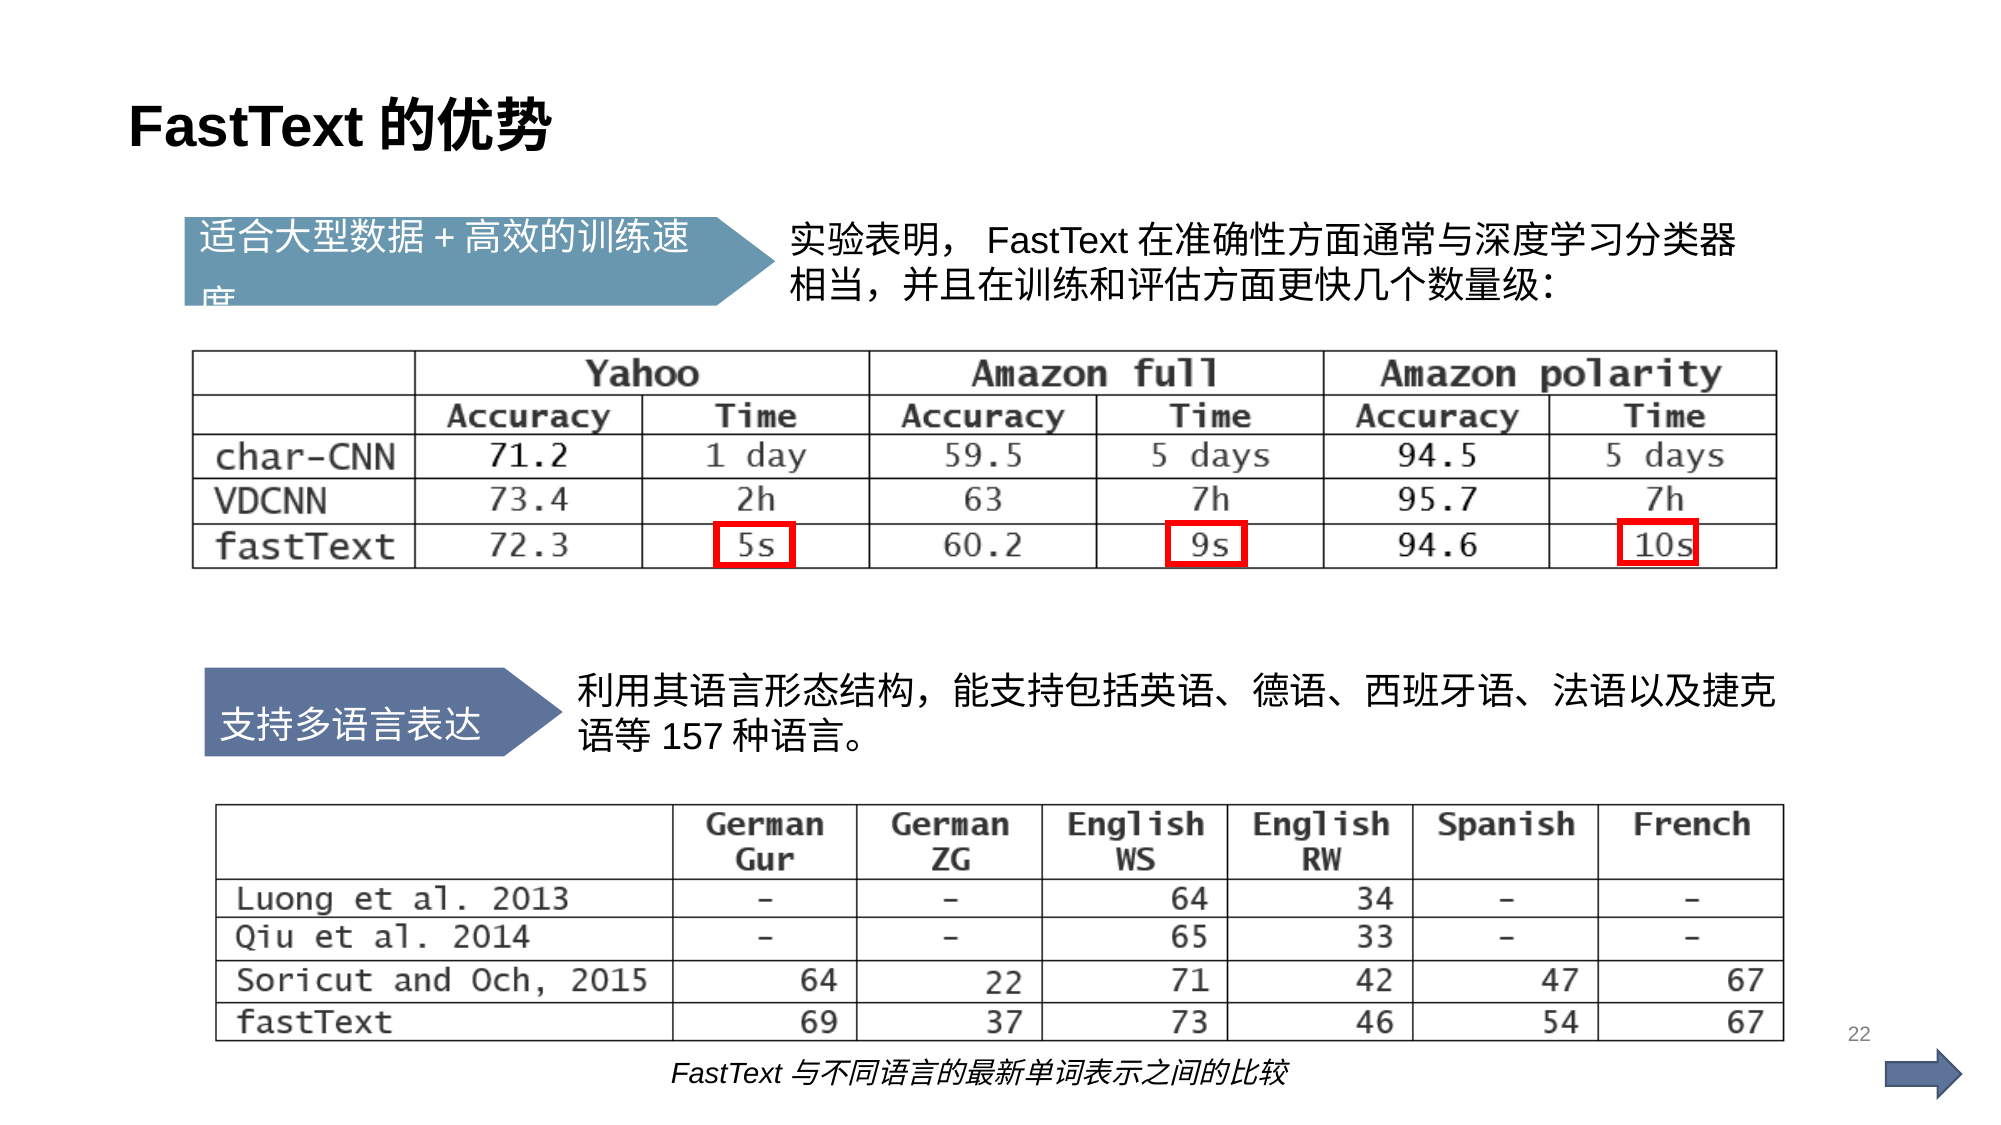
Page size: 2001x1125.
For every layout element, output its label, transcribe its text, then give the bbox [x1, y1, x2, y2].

title FastText的优势 [114, 12, 1886, 167]
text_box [204, 659, 1796, 1098]
slide_number 22 [1796, 1016, 1886, 1051]
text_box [184, 199, 1785, 577]
text_box [1884, 1047, 1963, 1101]
